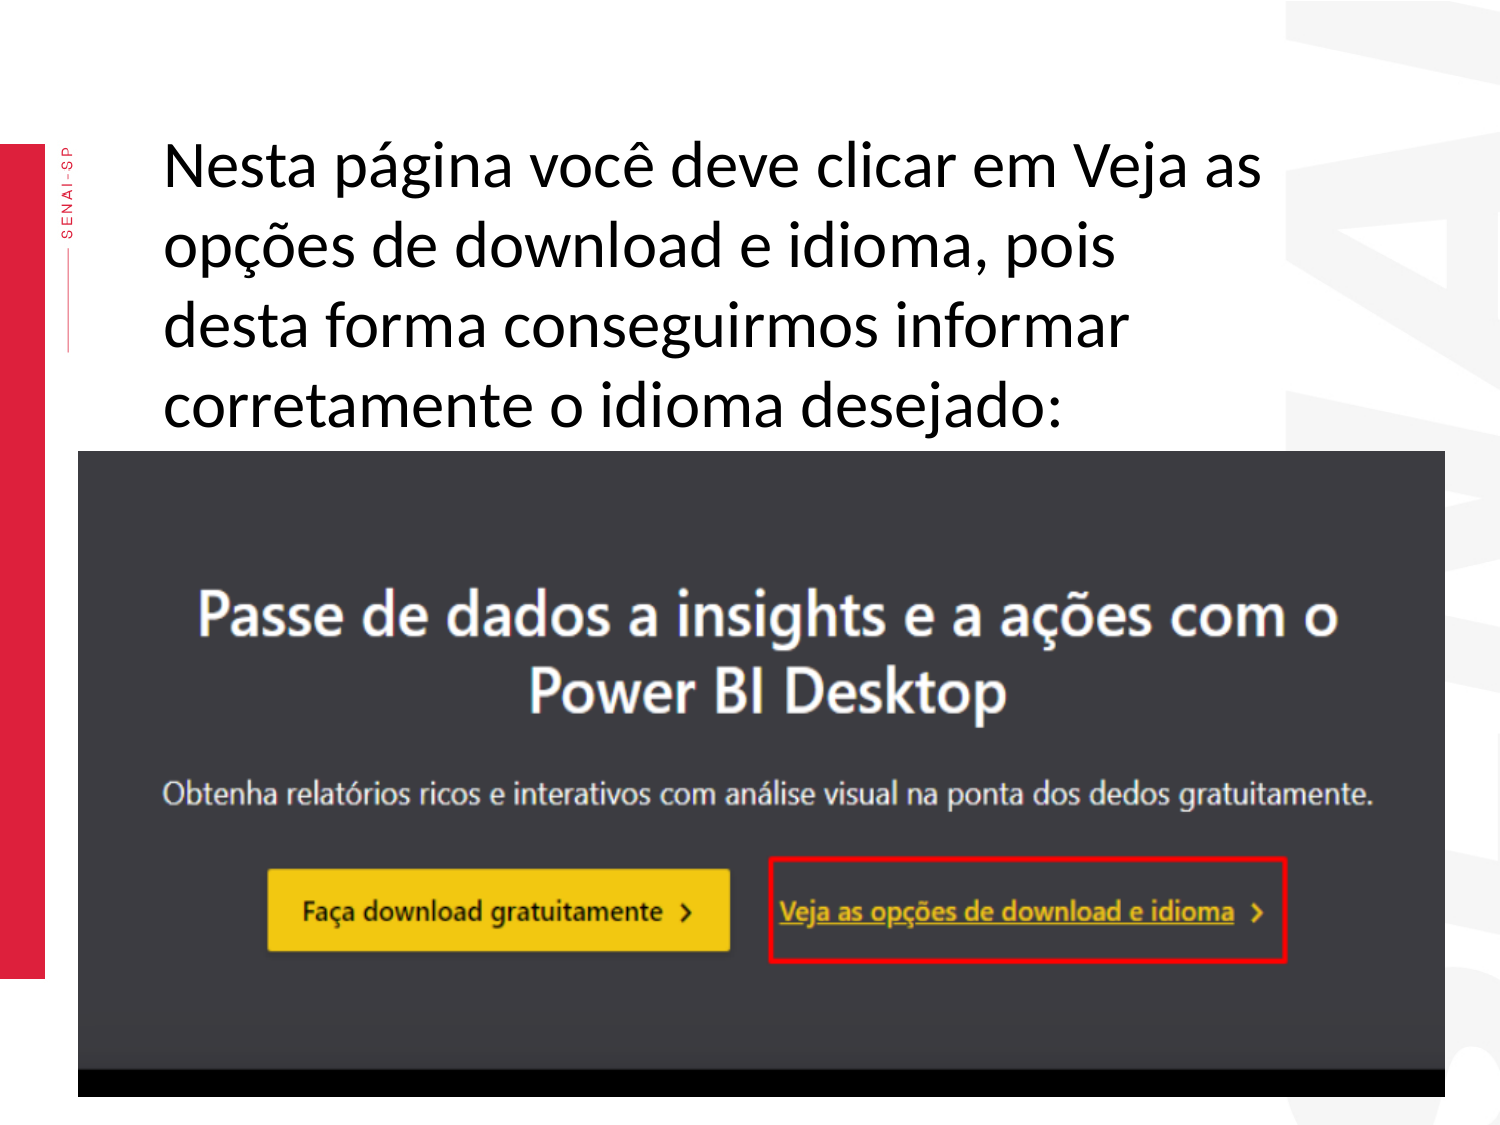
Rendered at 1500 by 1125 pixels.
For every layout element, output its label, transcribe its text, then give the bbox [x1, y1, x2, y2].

text_box Nesta página você deve clicar em Veja as opções de download e idioma, pois desta forma conseguirmos informar corretamente o idioma desejado: [149, 113, 1340, 448]
picture [0, 0, 1500, 1125]
